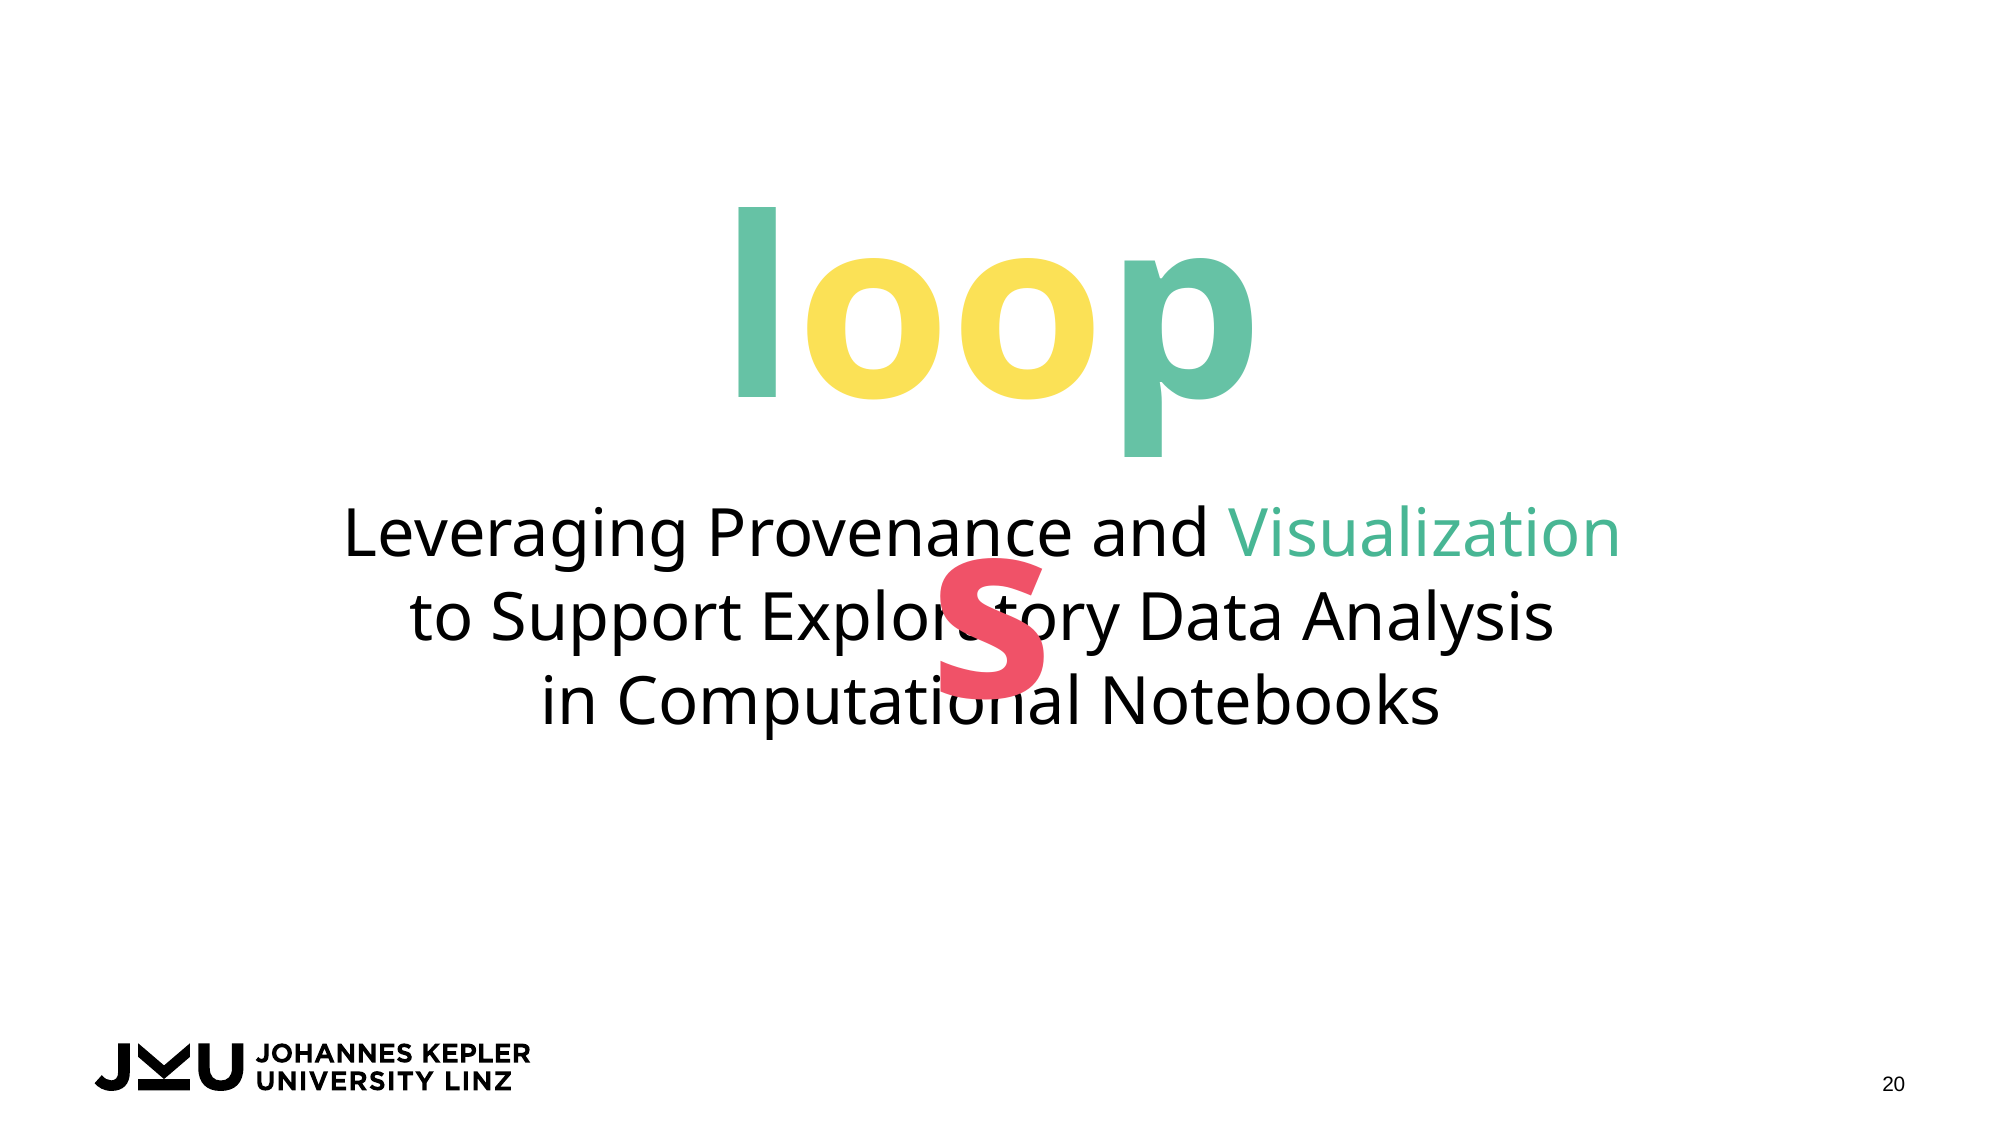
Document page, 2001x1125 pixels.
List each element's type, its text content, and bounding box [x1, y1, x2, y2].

list Leveraging Provenance and Visualization to Support Exploratory Data Analysis in Computational Notebooks [102, 104, 1882, 1007]
text_box loops [703, 140, 1280, 756]
slide_number 20 [1807, 1042, 1921, 1103]
